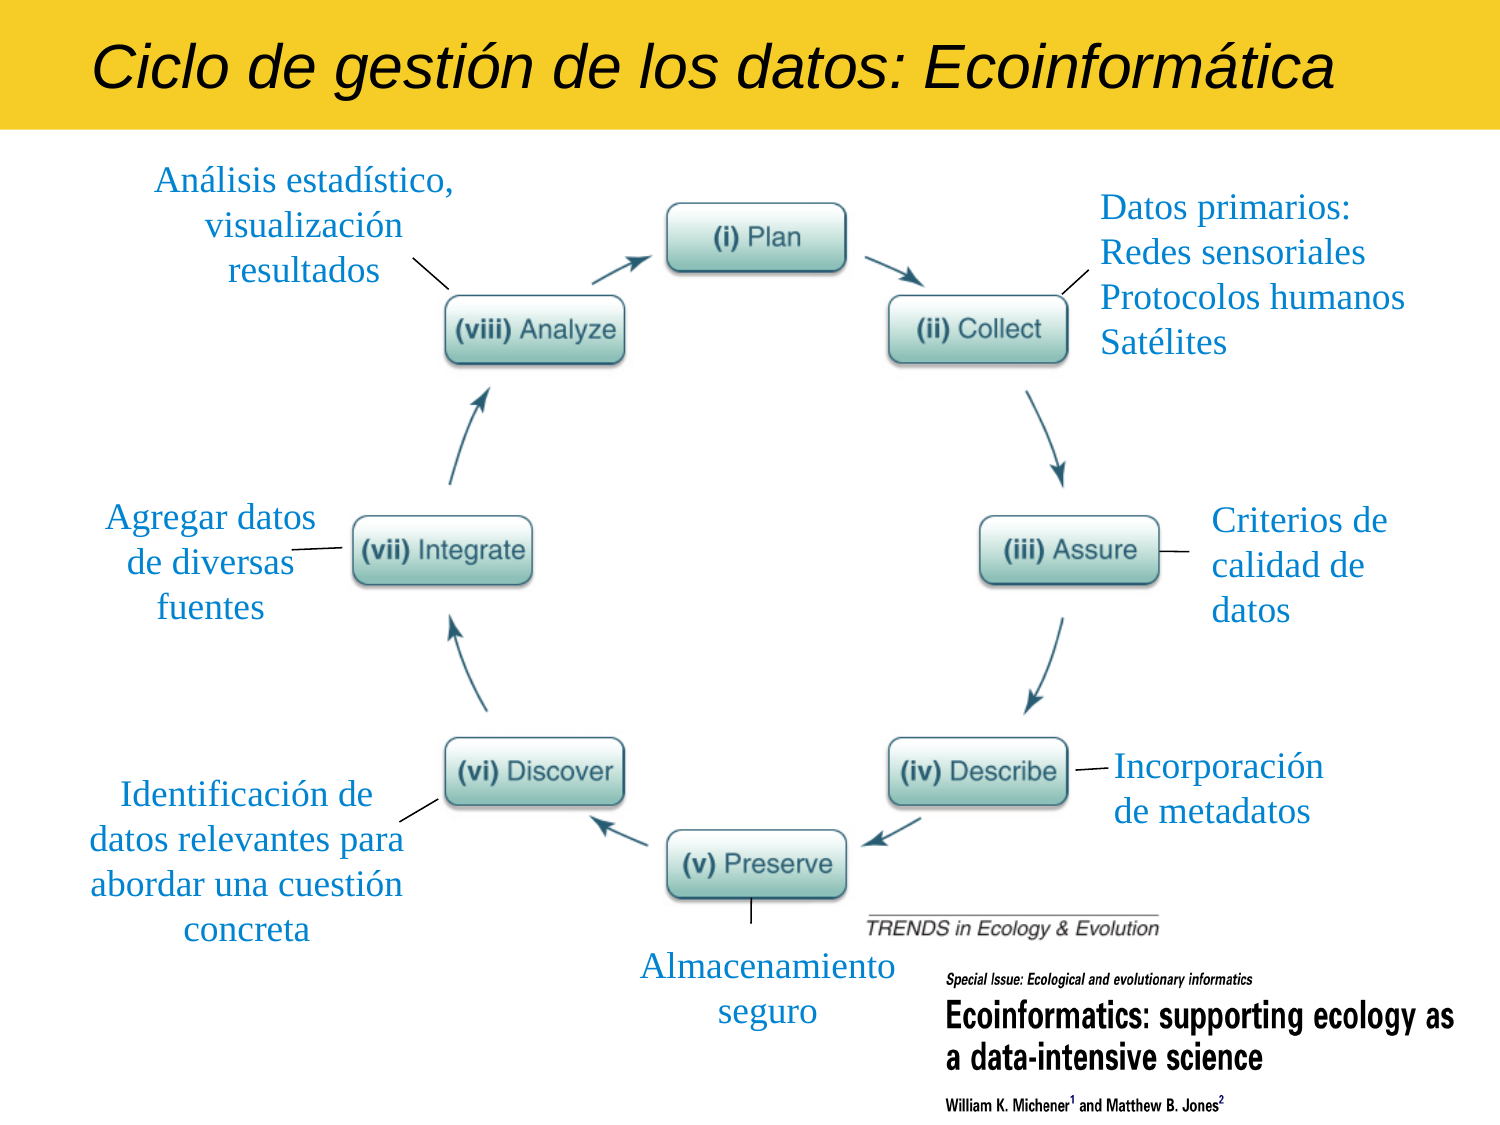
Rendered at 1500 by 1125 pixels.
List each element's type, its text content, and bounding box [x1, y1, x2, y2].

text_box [412, 257, 449, 290]
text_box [291, 547, 343, 551]
text_box Incorporación de metadatos [1180, 733, 1361, 839]
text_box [399, 798, 439, 823]
text_box Análisis estadístico, visualización resultados [110, 147, 498, 298]
text_box Identificación de datos relevantes para abordar una cuestión concreta [63, 761, 333, 957]
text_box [1075, 767, 1109, 771]
text_box Almacenamiento seguro [605, 960, 931, 1039]
picture [941, 953, 1470, 1119]
text_box Datos primarios: Redes sensoriales Protocolos humanos Satélites [1085, 175, 1430, 415]
picture [336, 193, 1176, 952]
text_box Agregar datos de diversas fuentes [79, 484, 331, 635]
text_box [1061, 269, 1089, 295]
text_box Criterios de calidad de datos [1196, 487, 1459, 637]
